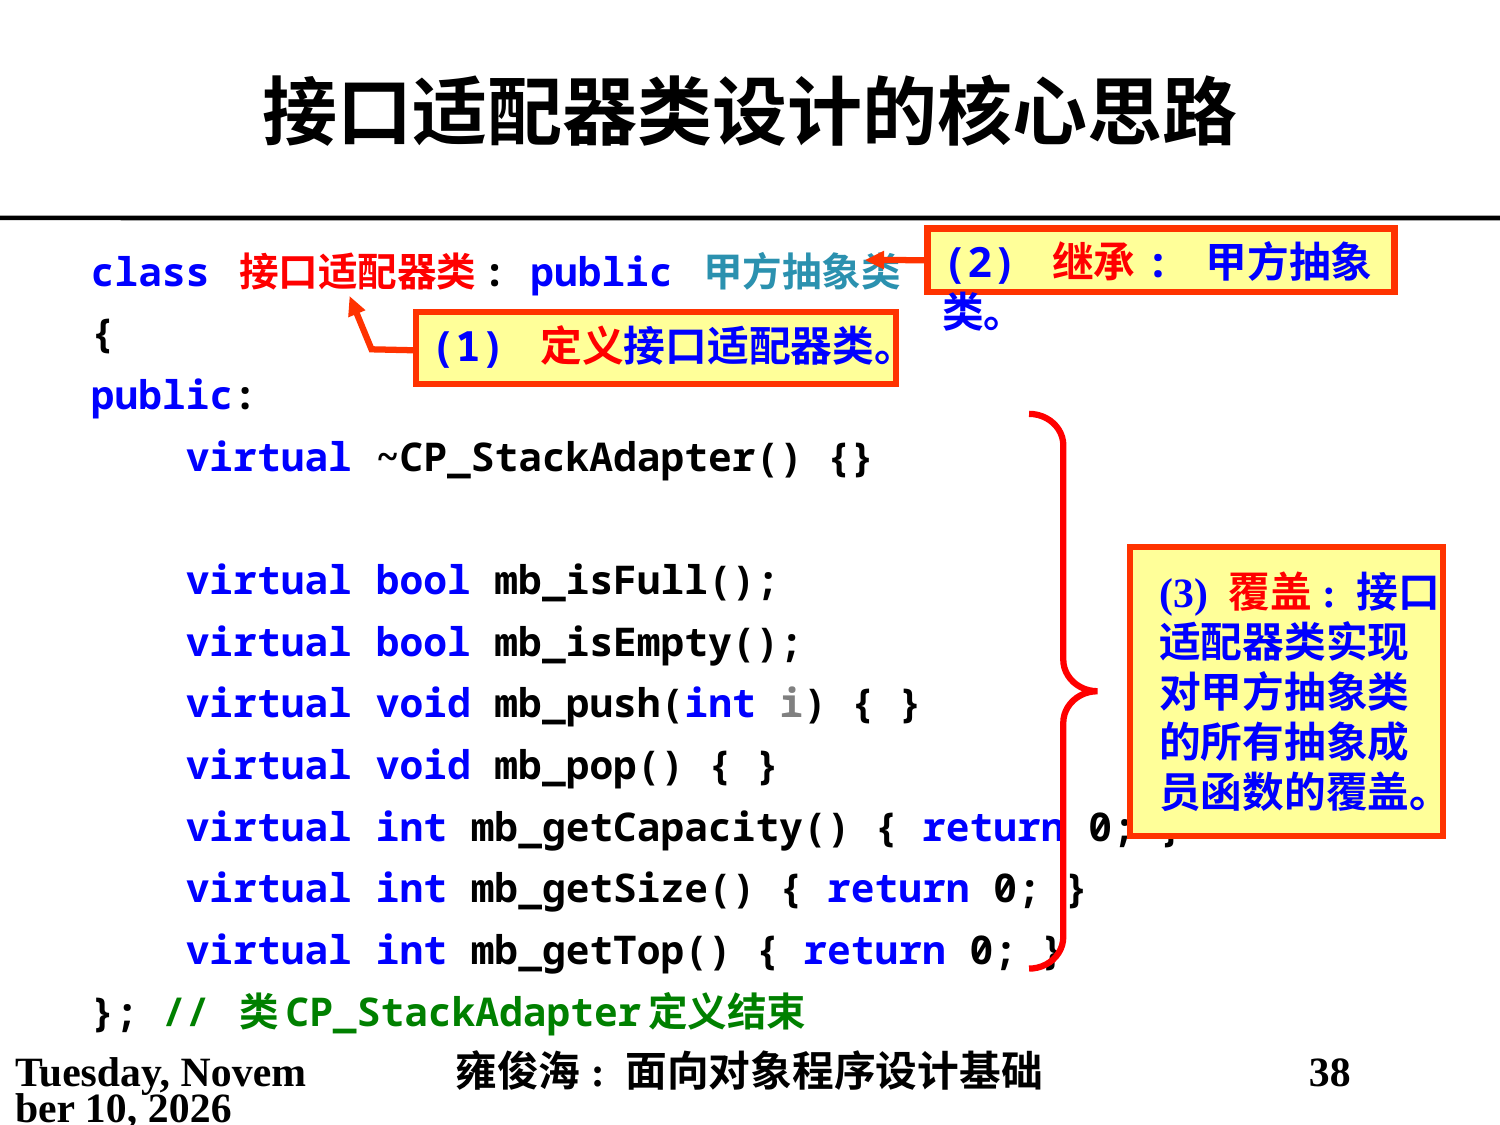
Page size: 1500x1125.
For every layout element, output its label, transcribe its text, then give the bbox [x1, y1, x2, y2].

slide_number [0, 1042, 337, 1103]
text_box [1029, 413, 1098, 970]
title 接口适配器类设计的核心思路 [0, 0, 1500, 217]
text_box (3) 覆盖: 接口适配器类实现对甲方抽象类的所有抽象成员函数的覆盖。 [1129, 546, 1444, 836]
slide_number 38 [1161, 1042, 1499, 1103]
text_box (2) 继承: 甲方抽象类。 [865, 228, 1395, 292]
text_box (1) 定义接口适配器类。 [348, 296, 896, 384]
footer 雍俊海: 面向对象程序设计基础 [337, 1042, 1161, 1103]
list class 接口适配器类: public 甲方抽象类 { public: virtual ~CP_StackAdapter() {} virtual bool mb_isFull(); virtual bool mb_isEmpty(); virtual void mb_push(int i) { } virtual void mb_pop() { } virtual int mb_getCapacity() { return 0; } virtual int mb_getSize() { return 0; } virtual int mb_getTop() { return 0; } }; // 类CP_StackAdapter定义结束 [75, 239, 1425, 1042]
